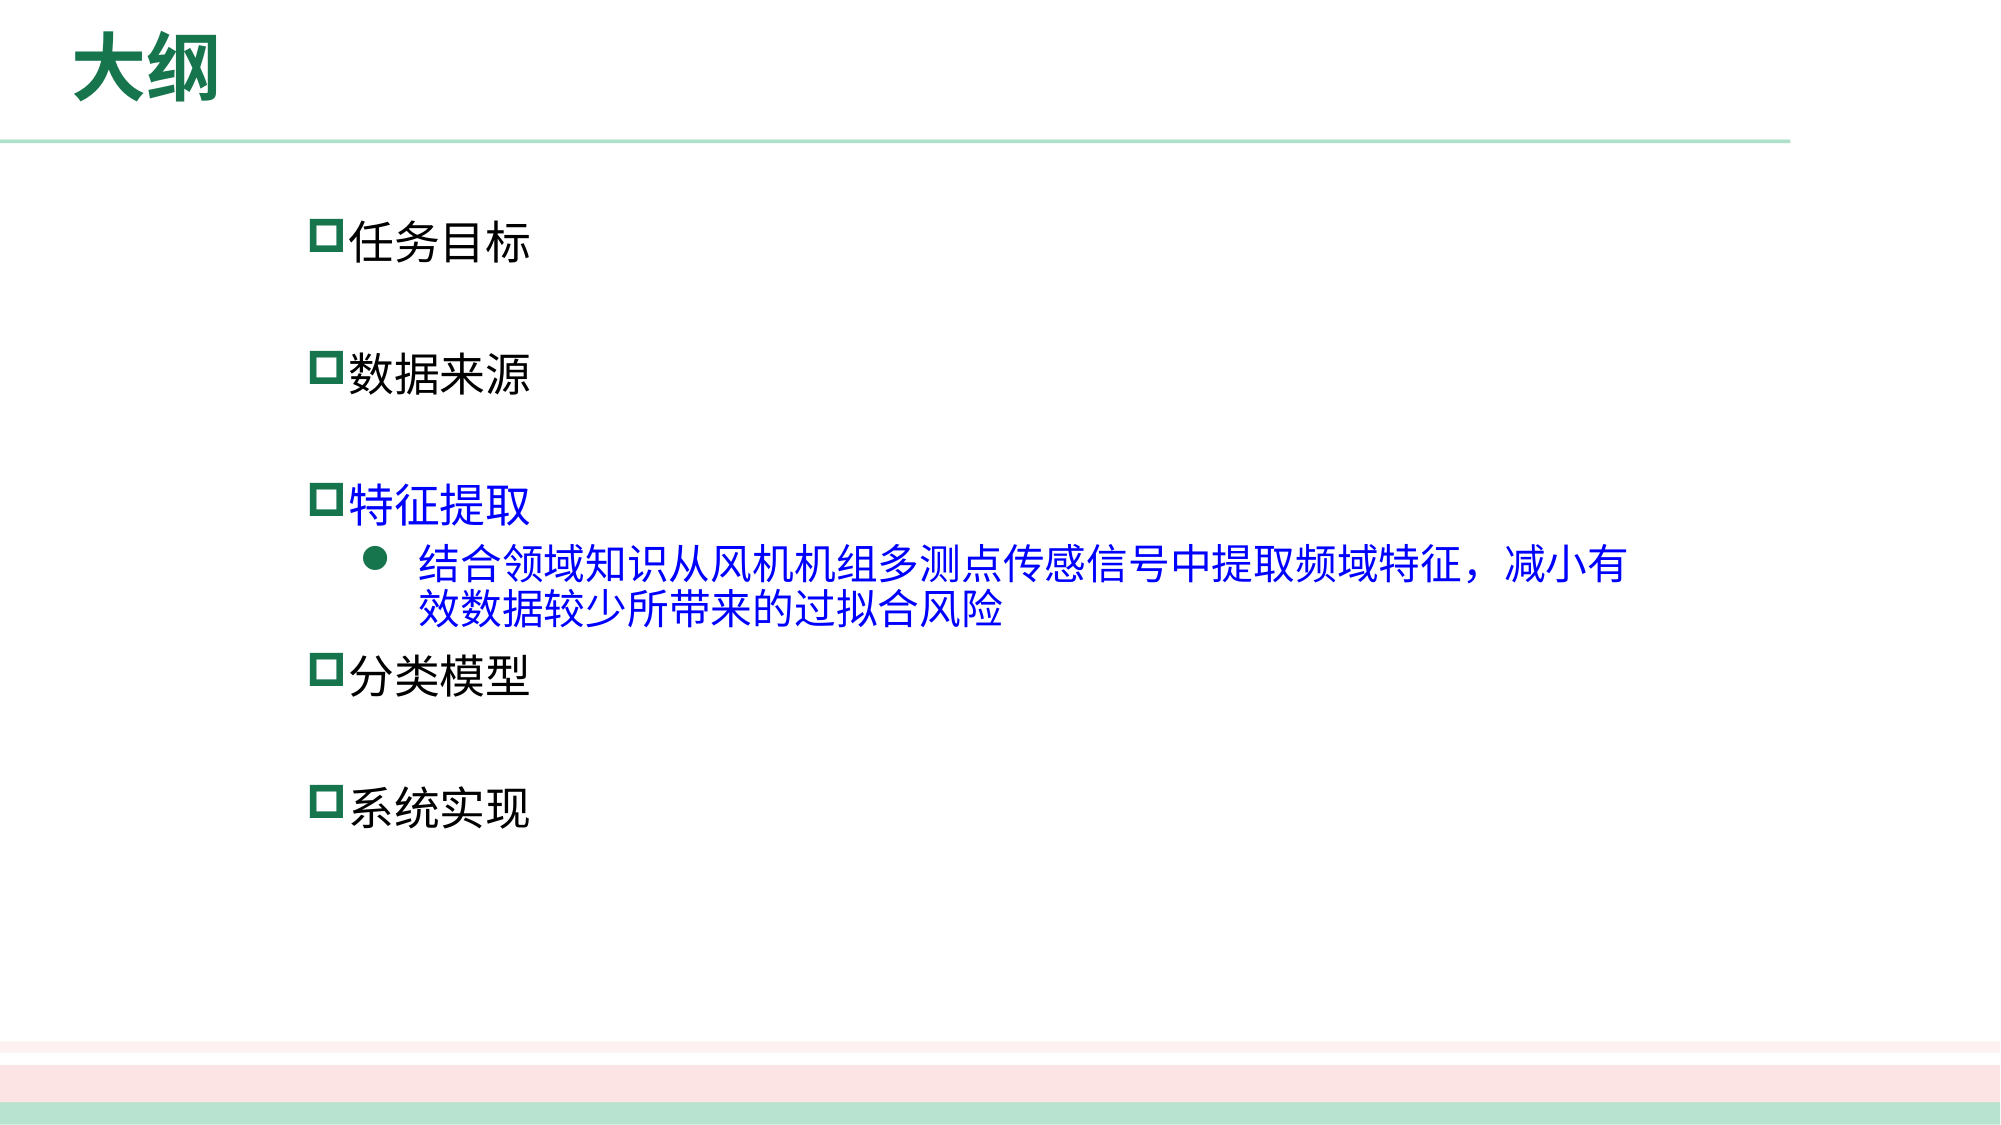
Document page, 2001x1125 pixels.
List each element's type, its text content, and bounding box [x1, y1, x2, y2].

title 大纲 [56, 7, 1782, 135]
list 任务目标 数据来源 特征提取 结合领域知识从风机机组多测点传感信号中提取频域特征，减小有效数据较少所带来的过拟合风险 分类模型 系统实现 [291, 212, 1668, 1040]
picture [0, 0, 2001, 1125]
